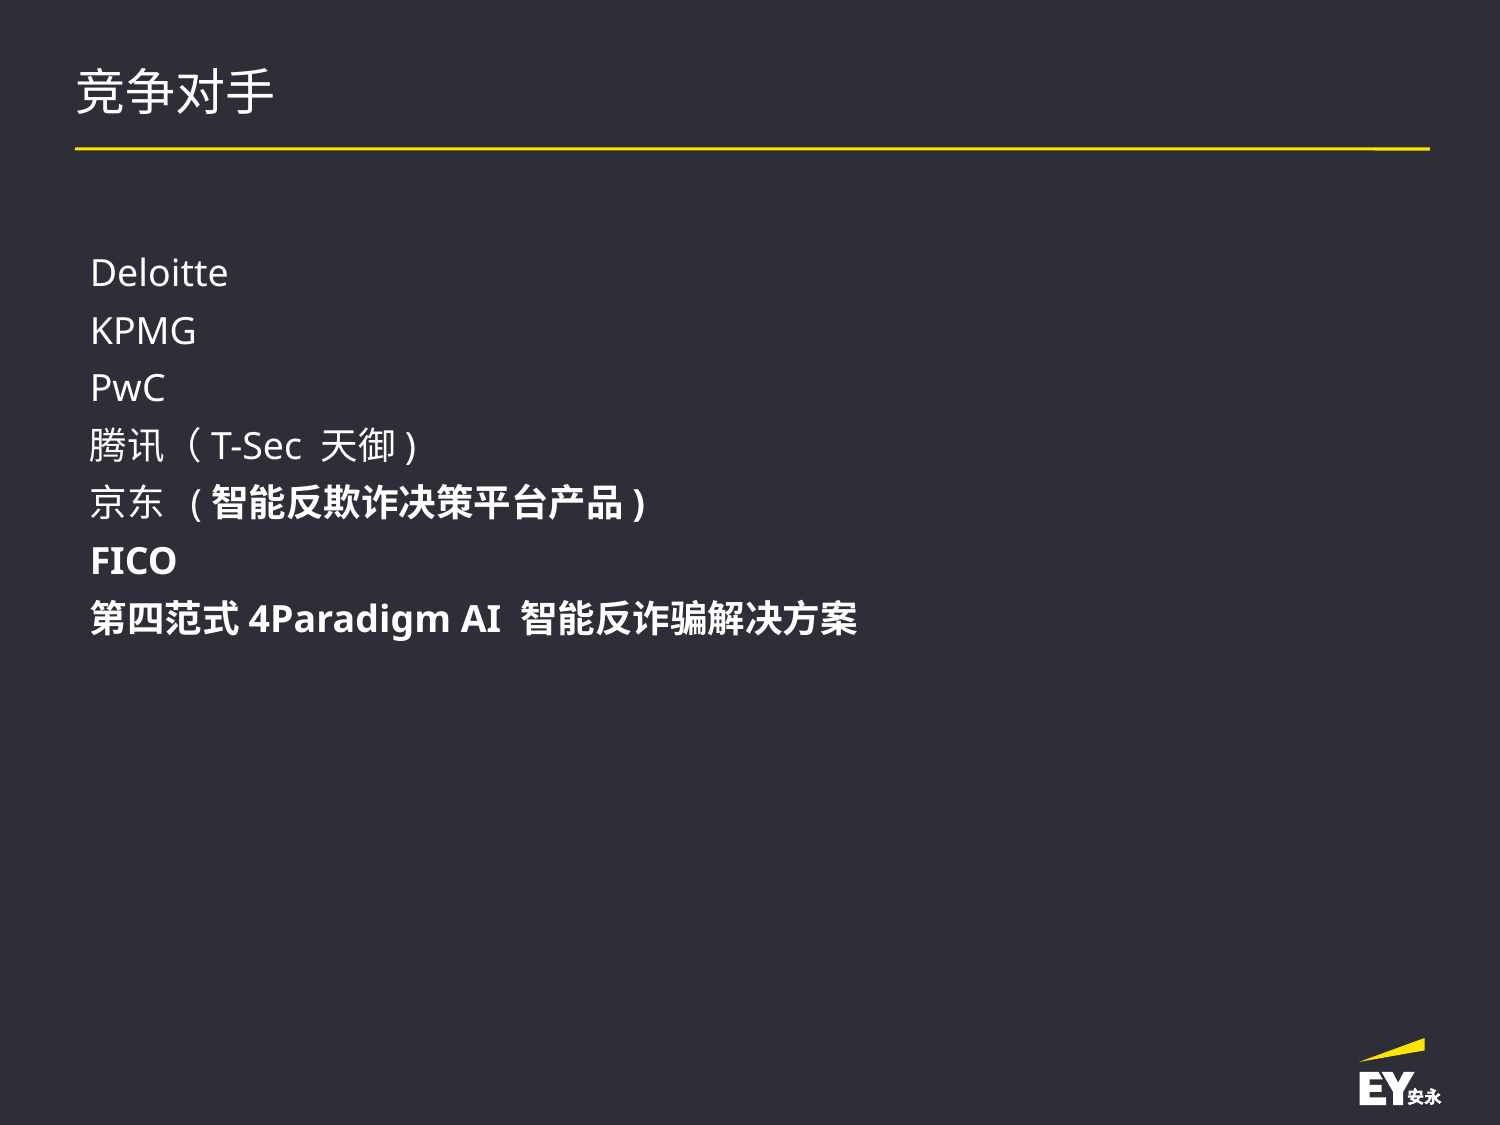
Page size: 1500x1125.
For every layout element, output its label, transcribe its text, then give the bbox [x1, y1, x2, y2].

text_box Deloitte KPMG PwC 腾讯（T-Sec 天御) 京东 (智能反欺诈决策平台产品) FICO 第四范式4Paradigm AI 智能反诈骗解决方案 [74, 242, 1448, 935]
title 竞争对手 [75, 69, 1425, 168]
